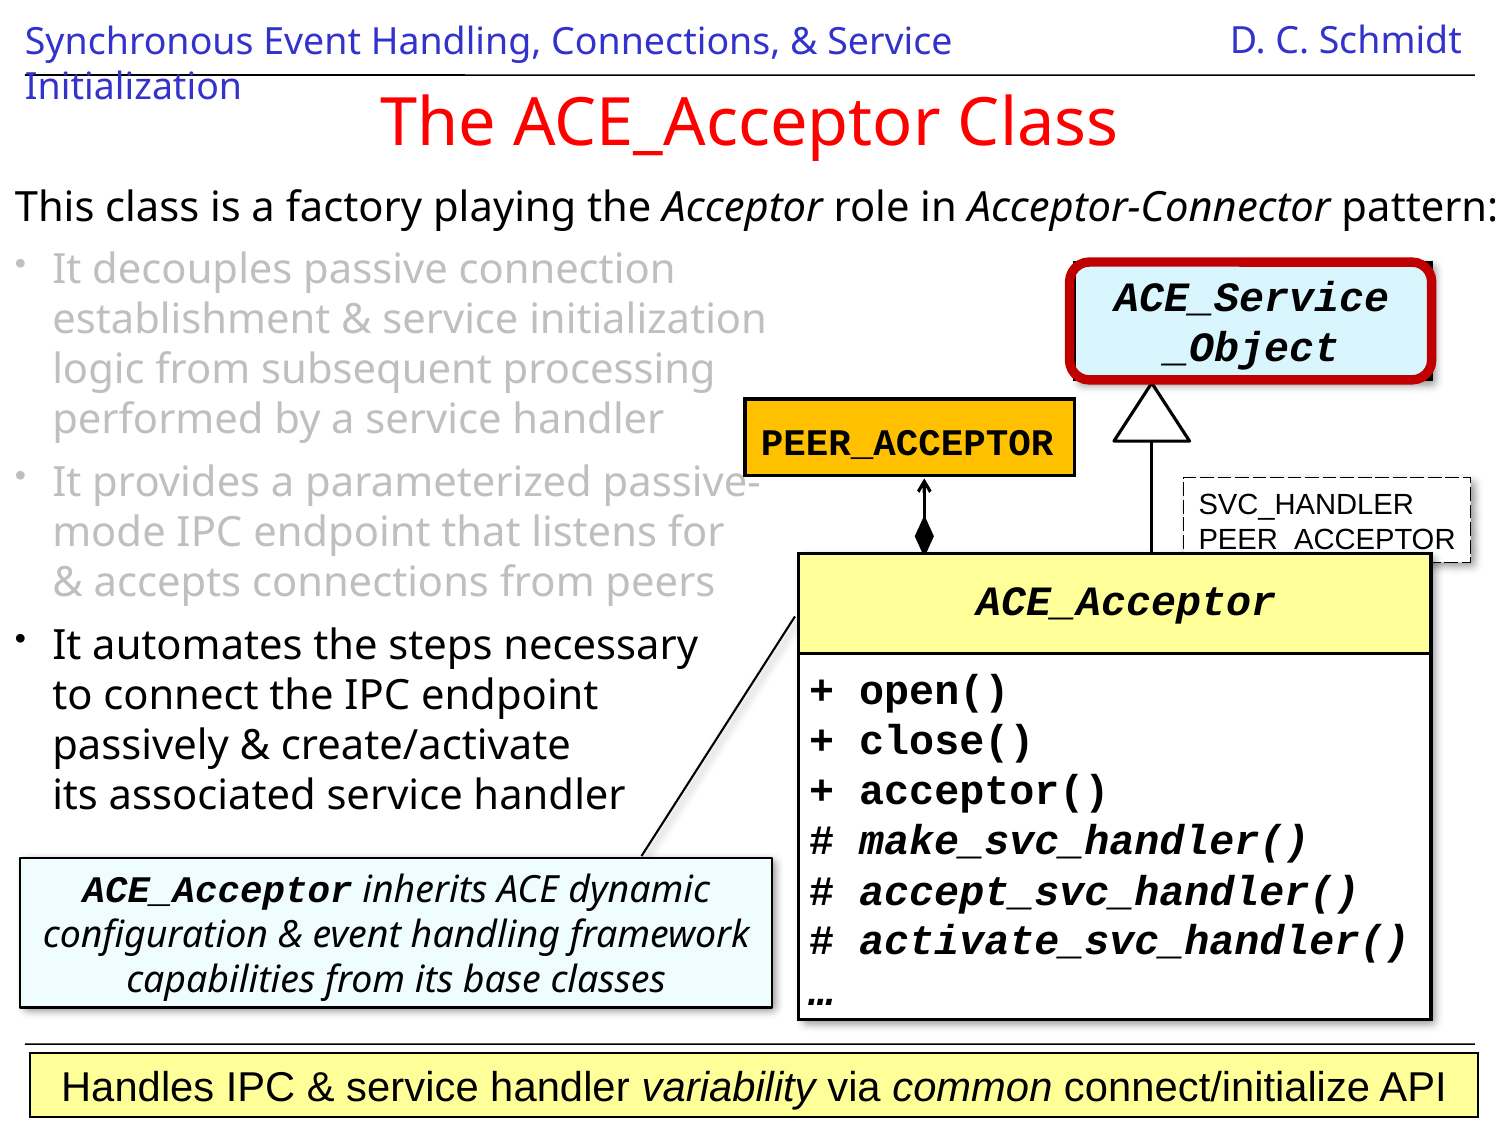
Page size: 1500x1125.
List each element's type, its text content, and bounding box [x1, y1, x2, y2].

text_box [1069, 262, 1432, 380]
text_box SVC_HANDLER PEER_ACCEPTOR [1183, 477, 1471, 563]
text_box [1418, 366, 1432, 380]
text_box [929, 527, 934, 546]
text_box [0, 1046, 1500, 1125]
text_box [1074, 374, 1083, 380]
text_box This class is a factory playing the Acceptor role in Acceptor-Connector pattern: It decouples passive connection establishment & service initialization logic from subsequent processing performed by a service handler It provides a parameterized passive- mode IPC endpoint that listens for & accepts connections from peers It automates the steps necessary to connect the IPC endpoint passively & create/activate its associated service handler [0, 172, 1500, 825]
text_box ACE_Acceptor inherits ACE dynamic configuration & event handling framework capabilities from its base classes [20, 616, 795, 1008]
text_box [1074, 262, 1083, 268]
text_box Handles IPC & service handler variability via common connect/initialize API [29, 1052, 1479, 1118]
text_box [740, 398, 1075, 487]
title The ACE_Acceptor Class [24, 82, 1476, 151]
text_box [1418, 262, 1432, 276]
text_box [798, 553, 1432, 654]
text_box ACE_Acceptor [885, 566, 1367, 643]
text_box [1113, 382, 1190, 442]
text_box [915, 528, 919, 544]
text_box + open() + close() + acceptor() # make_svc_handler() # accept_svc_handler() # activate_svc_handler() … [794, 655, 1431, 1020]
